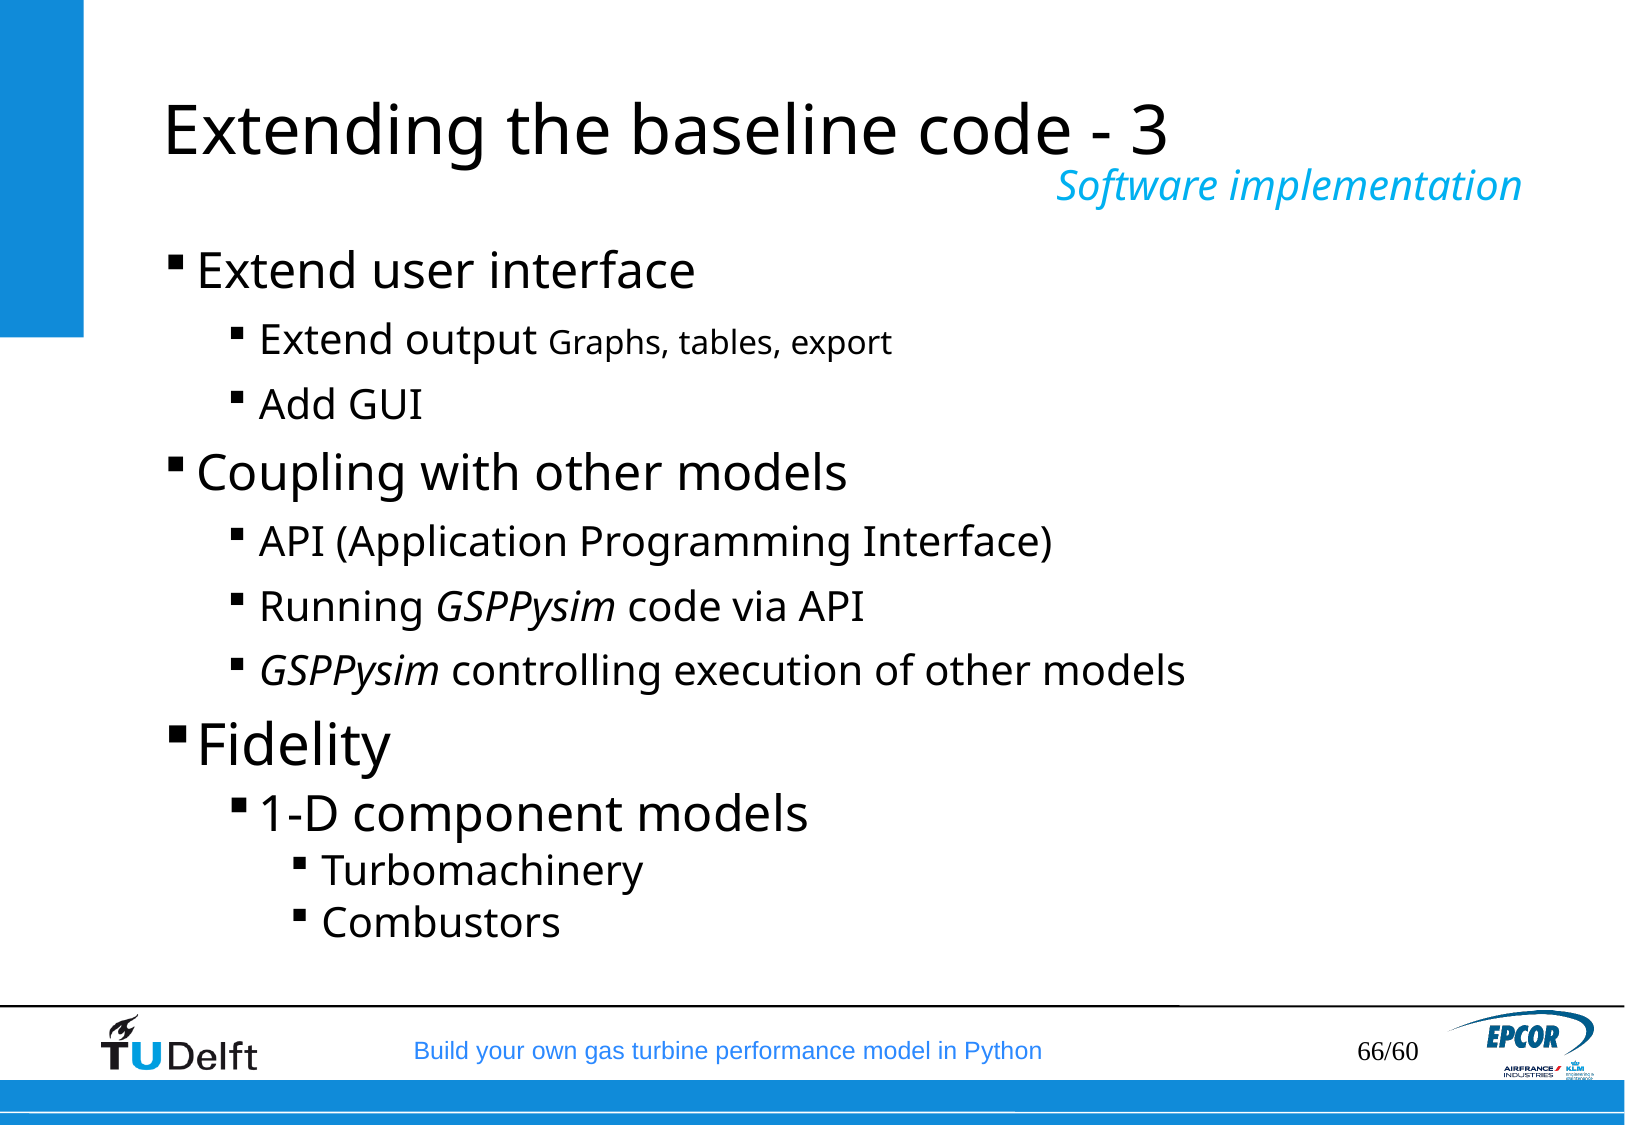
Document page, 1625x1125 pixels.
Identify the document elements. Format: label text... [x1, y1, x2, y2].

picture [1447, 1010, 1594, 1080]
picture [101, 1014, 260, 1072]
title Extending the baseline code - 3 [162, 75, 1524, 179]
picture [1561, 1010, 1594, 1023]
list Software implementation [900, 179, 1524, 238]
list Extend user interface Extend output Graphs, tables, export Add GUI Coupling with other models API (Application Programming Interface) Running GSPPysim code via API GSPPysim controlling execution of other models Fidelity 1-D component models Turbomachinery Combustors [164, 238, 1524, 875]
